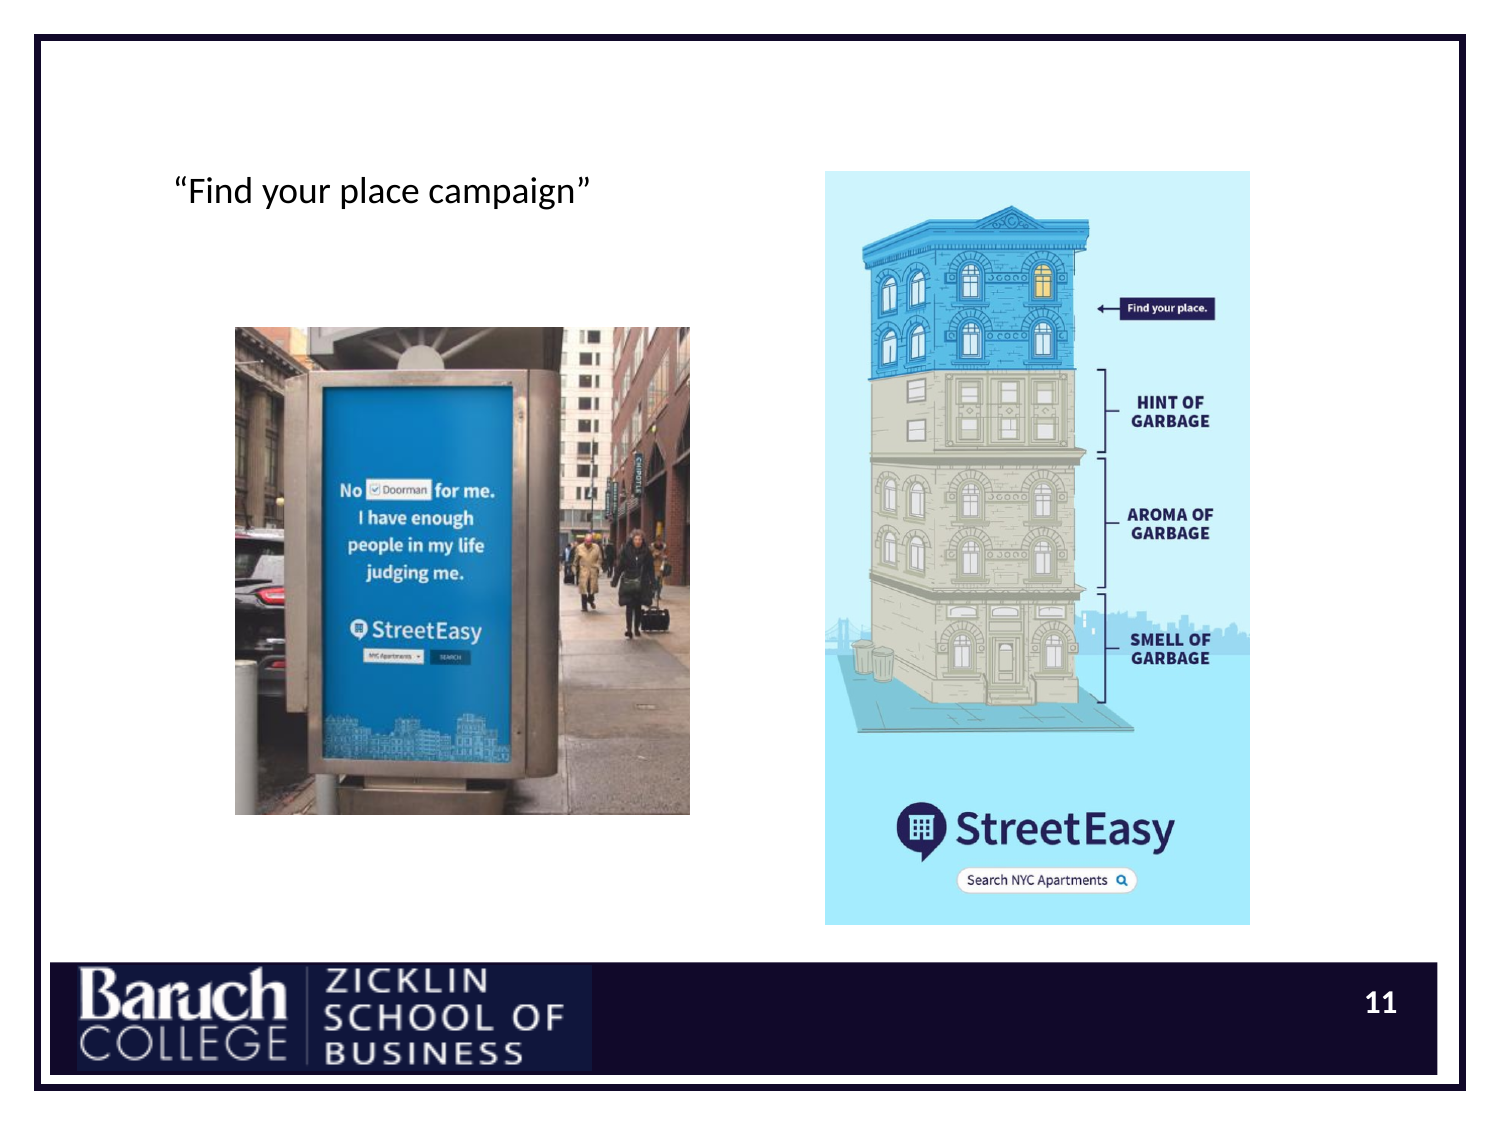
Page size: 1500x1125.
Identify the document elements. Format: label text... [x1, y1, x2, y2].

text_box “Find your place campaign” [157, 158, 1014, 219]
slide_number 11 [1087, 924, 1413, 1075]
picture [77, 965, 592, 1071]
picture [825, 171, 1251, 926]
picture [235, 327, 690, 815]
